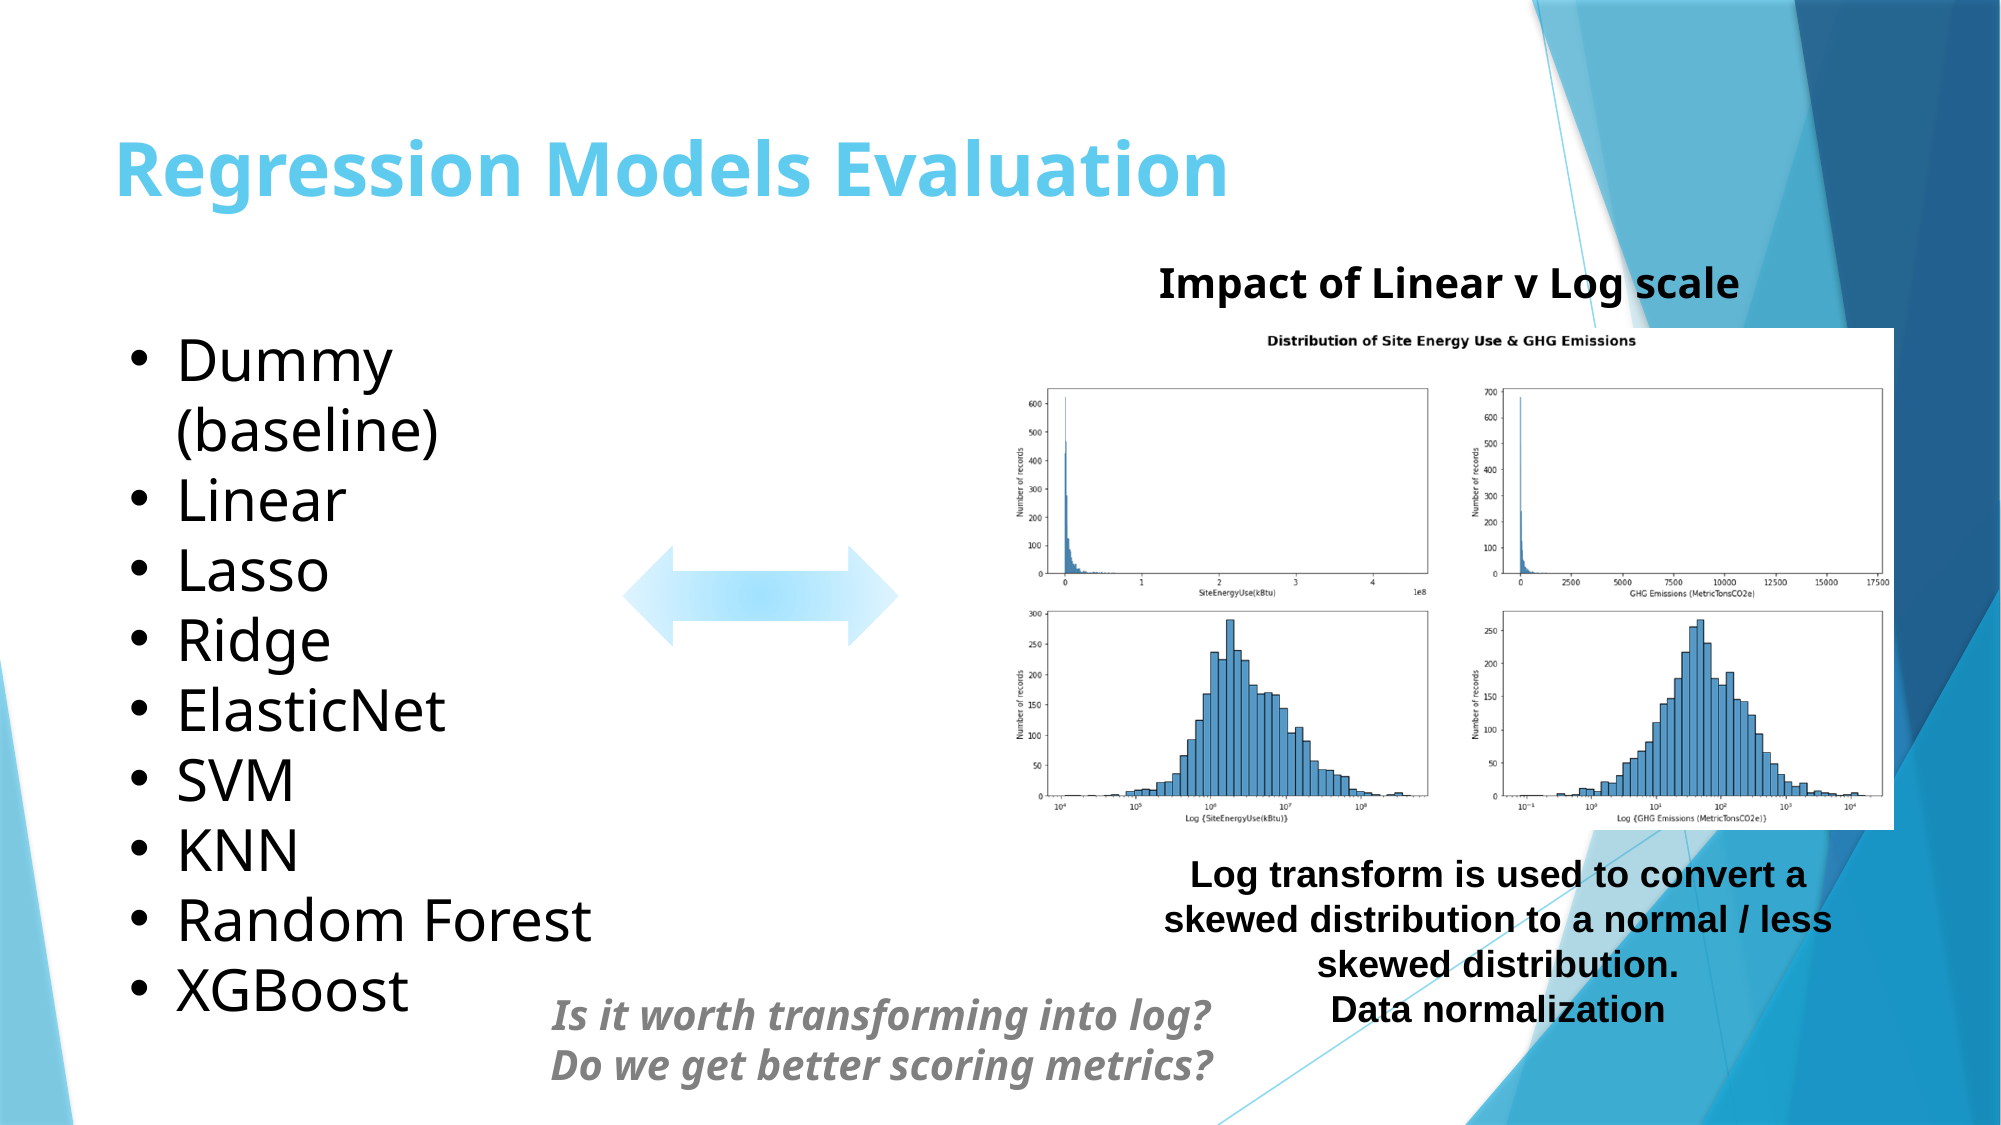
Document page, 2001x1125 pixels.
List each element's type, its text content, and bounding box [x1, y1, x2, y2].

text_box Impact of Linear v Log scale [1123, 249, 1777, 315]
picture [1006, 328, 1894, 830]
text_box Is it worth transforming into log? Do we get better scoring metrics? [535, 981, 1228, 1097]
text_box [621, 544, 900, 648]
text_box Dummy (baseline) Linear Lasso Ridge ElasticNet SVM KNN Random Forest XGBoost [114, 315, 682, 1030]
text_box Log transform is used to convert a skewed distribution to a normal / less skewed distribution. Data normalization [1123, 842, 1874, 1038]
title Regression Models Evaluation [98, 114, 1509, 230]
